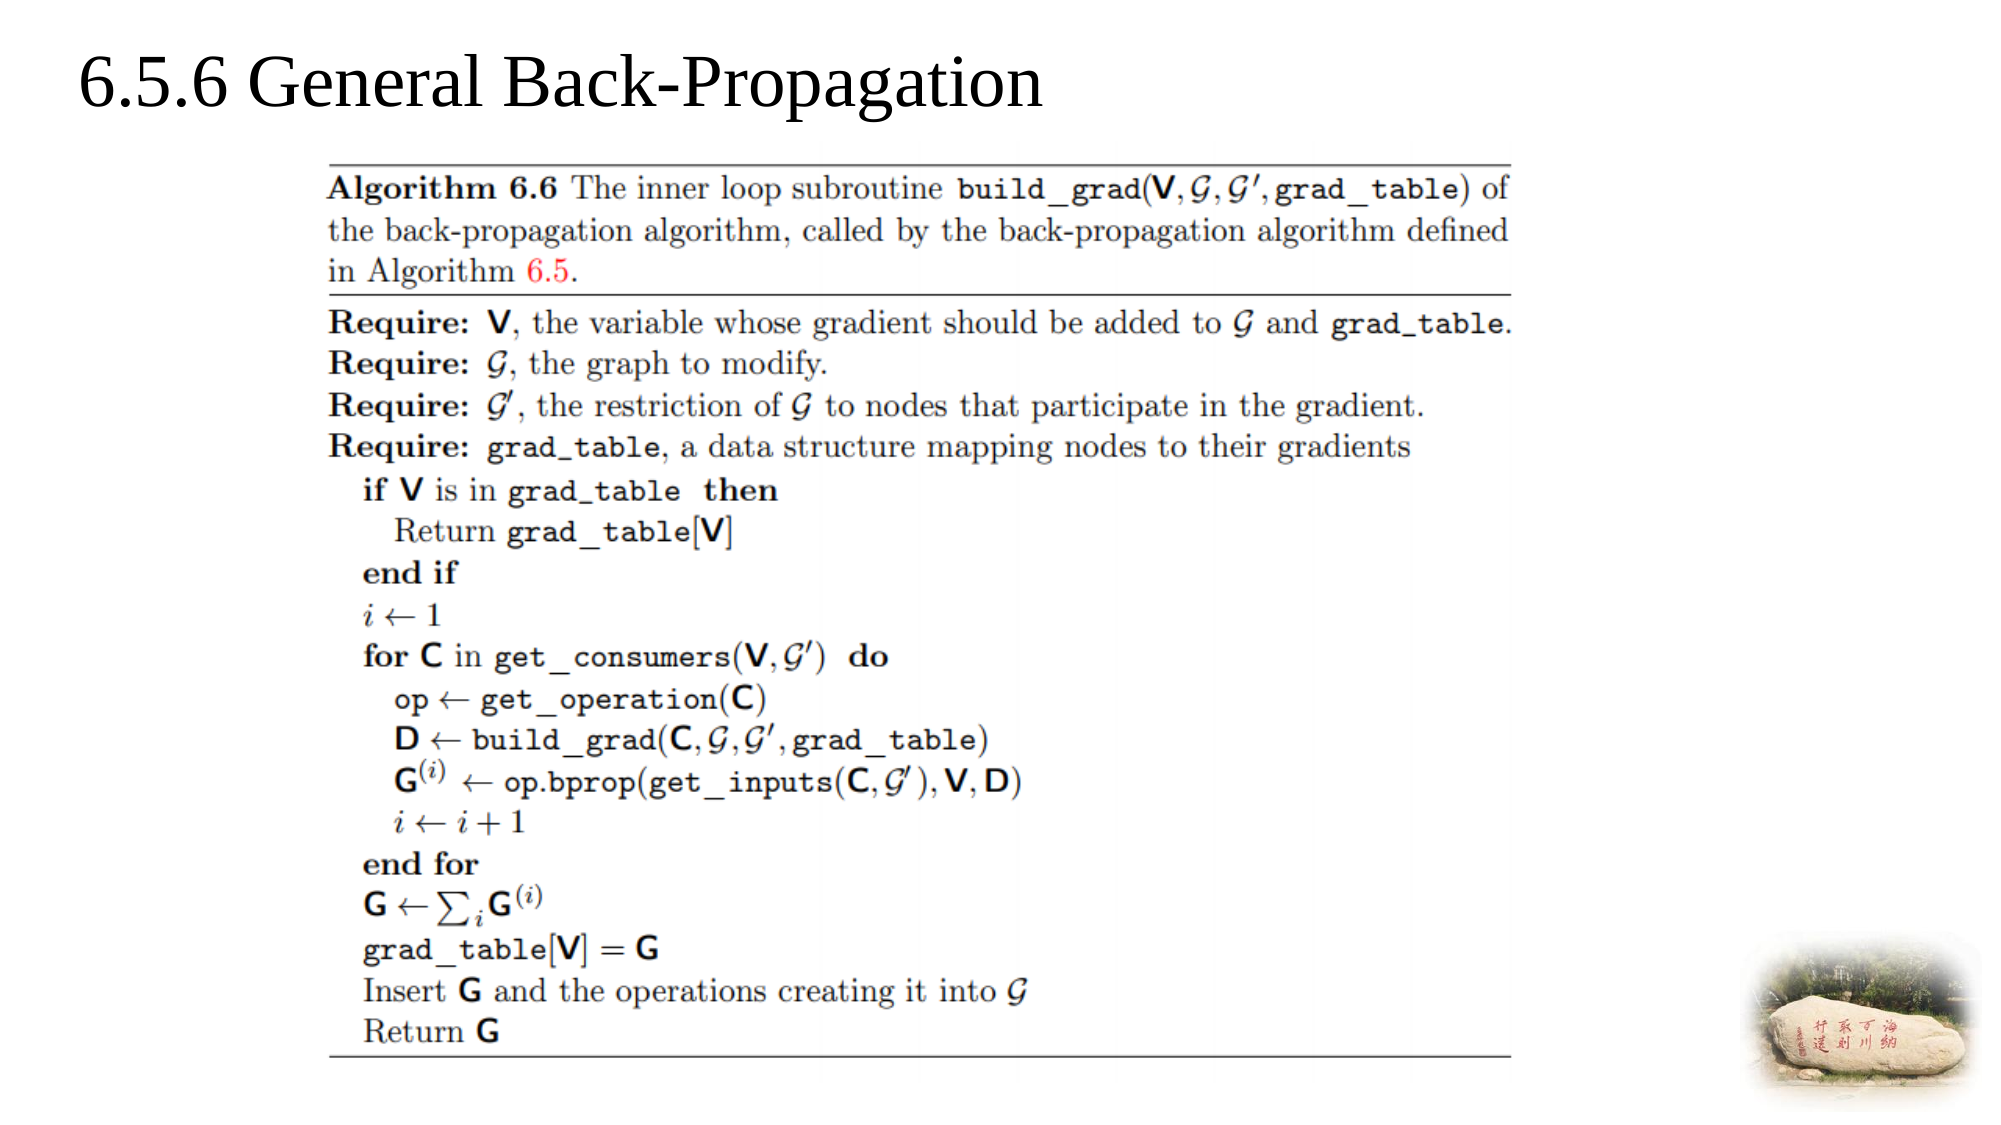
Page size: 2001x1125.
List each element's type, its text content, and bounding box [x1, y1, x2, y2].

picture [289, 141, 1563, 1083]
picture [1740, 927, 1985, 1112]
title 6.5.6 General Back-Propagation [63, 21, 1936, 142]
